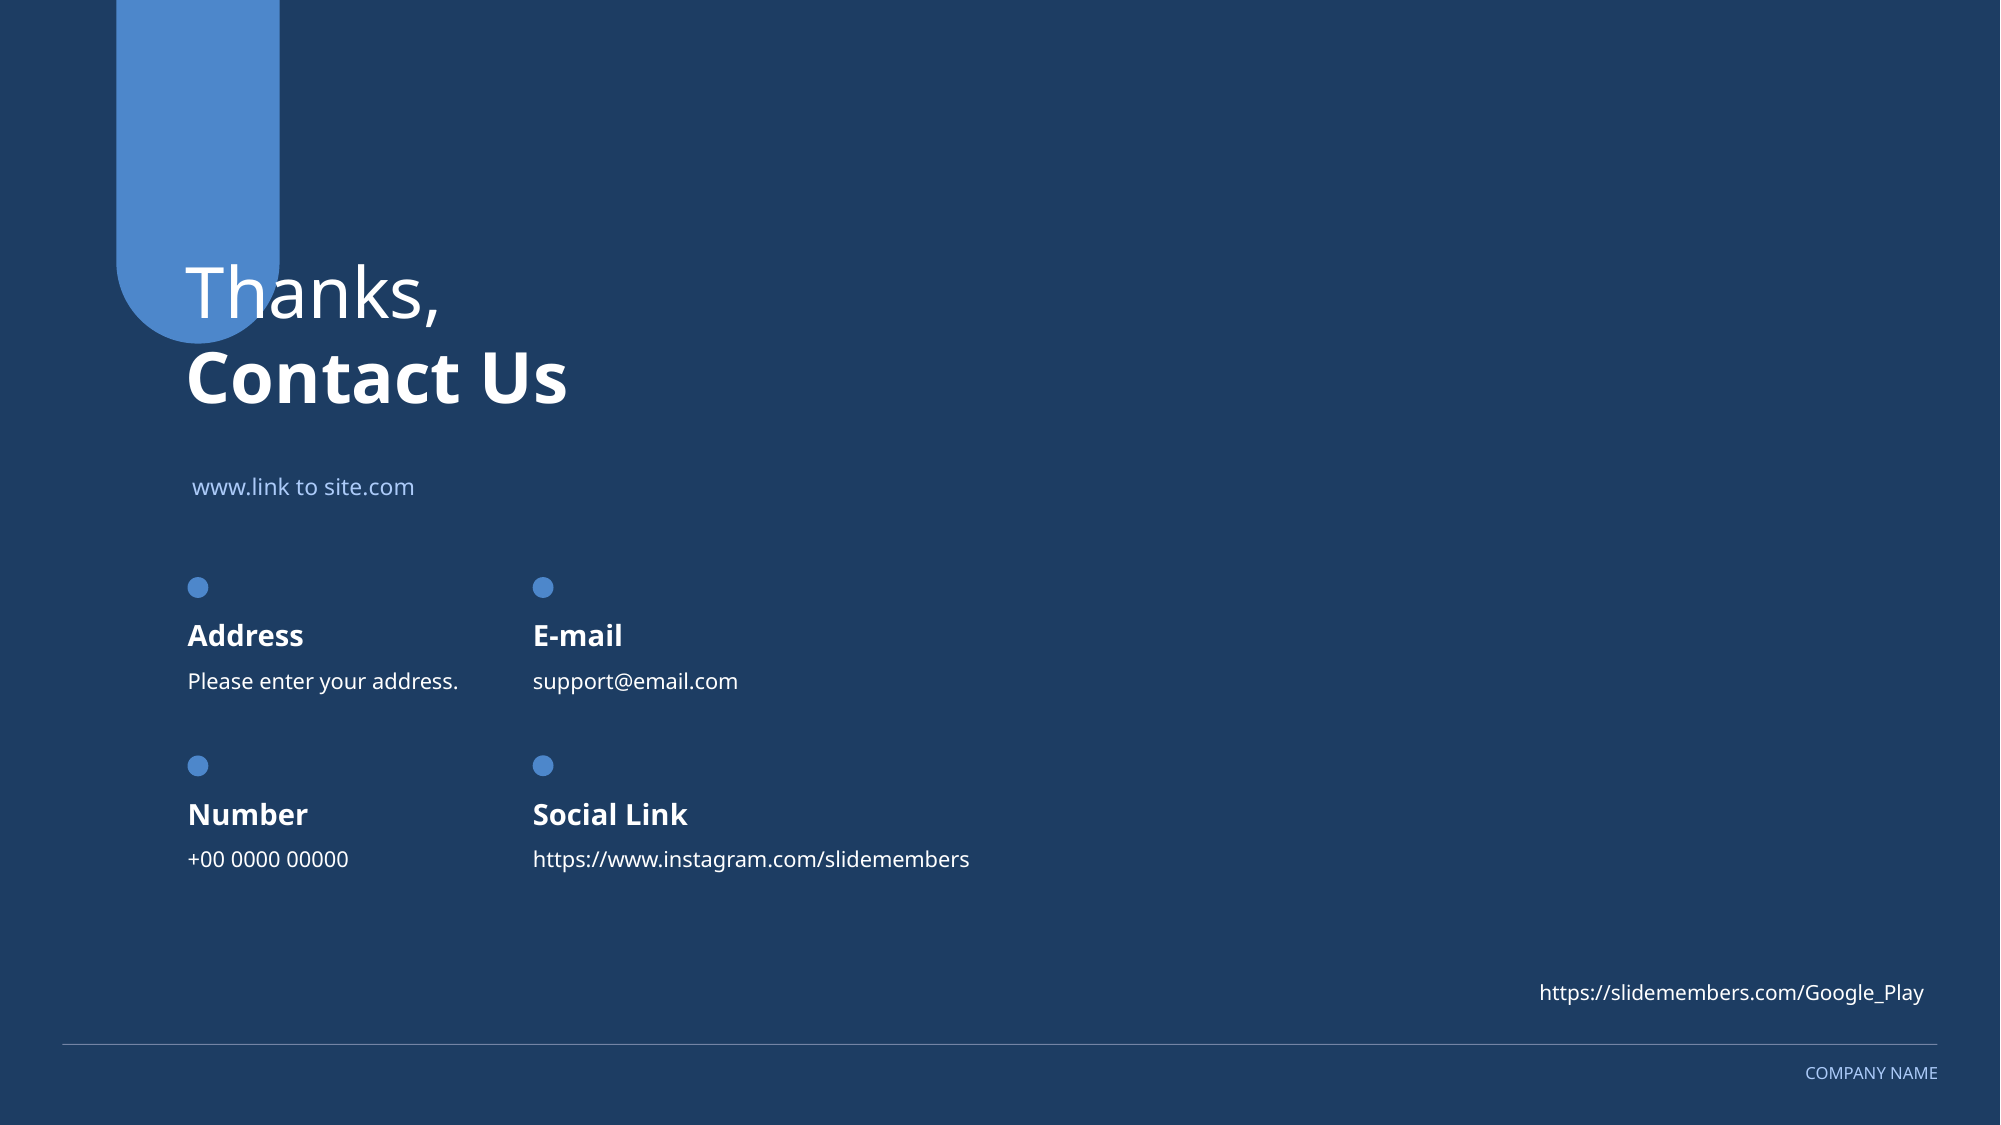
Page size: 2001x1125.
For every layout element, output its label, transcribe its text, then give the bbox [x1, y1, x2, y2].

text_box E-mail [524, 613, 776, 648]
text_box [532, 577, 554, 598]
text_box Number [179, 791, 380, 826]
text_box [187, 755, 209, 777]
text_box +00 0000 00000 [179, 841, 489, 884]
text_box Social Link [524, 791, 776, 826]
text_box [532, 755, 554, 777]
text_box https://slidemembers.com/Google_Play [1446, 974, 1941, 1009]
text_box support@email.com [524, 663, 862, 706]
text_box COMPANY NAME [1264, 1055, 1954, 1091]
text_box https://www.instagram.com/slidemembers [524, 841, 1070, 884]
text_box Address [179, 613, 367, 648]
text_box www.link to site.com [177, 465, 723, 508]
text_box [187, 577, 209, 598]
text_box Please enter your address. [179, 663, 489, 706]
text_box Thanks, Contact Us [171, 240, 782, 425]
text_box [115, 0, 281, 341]
